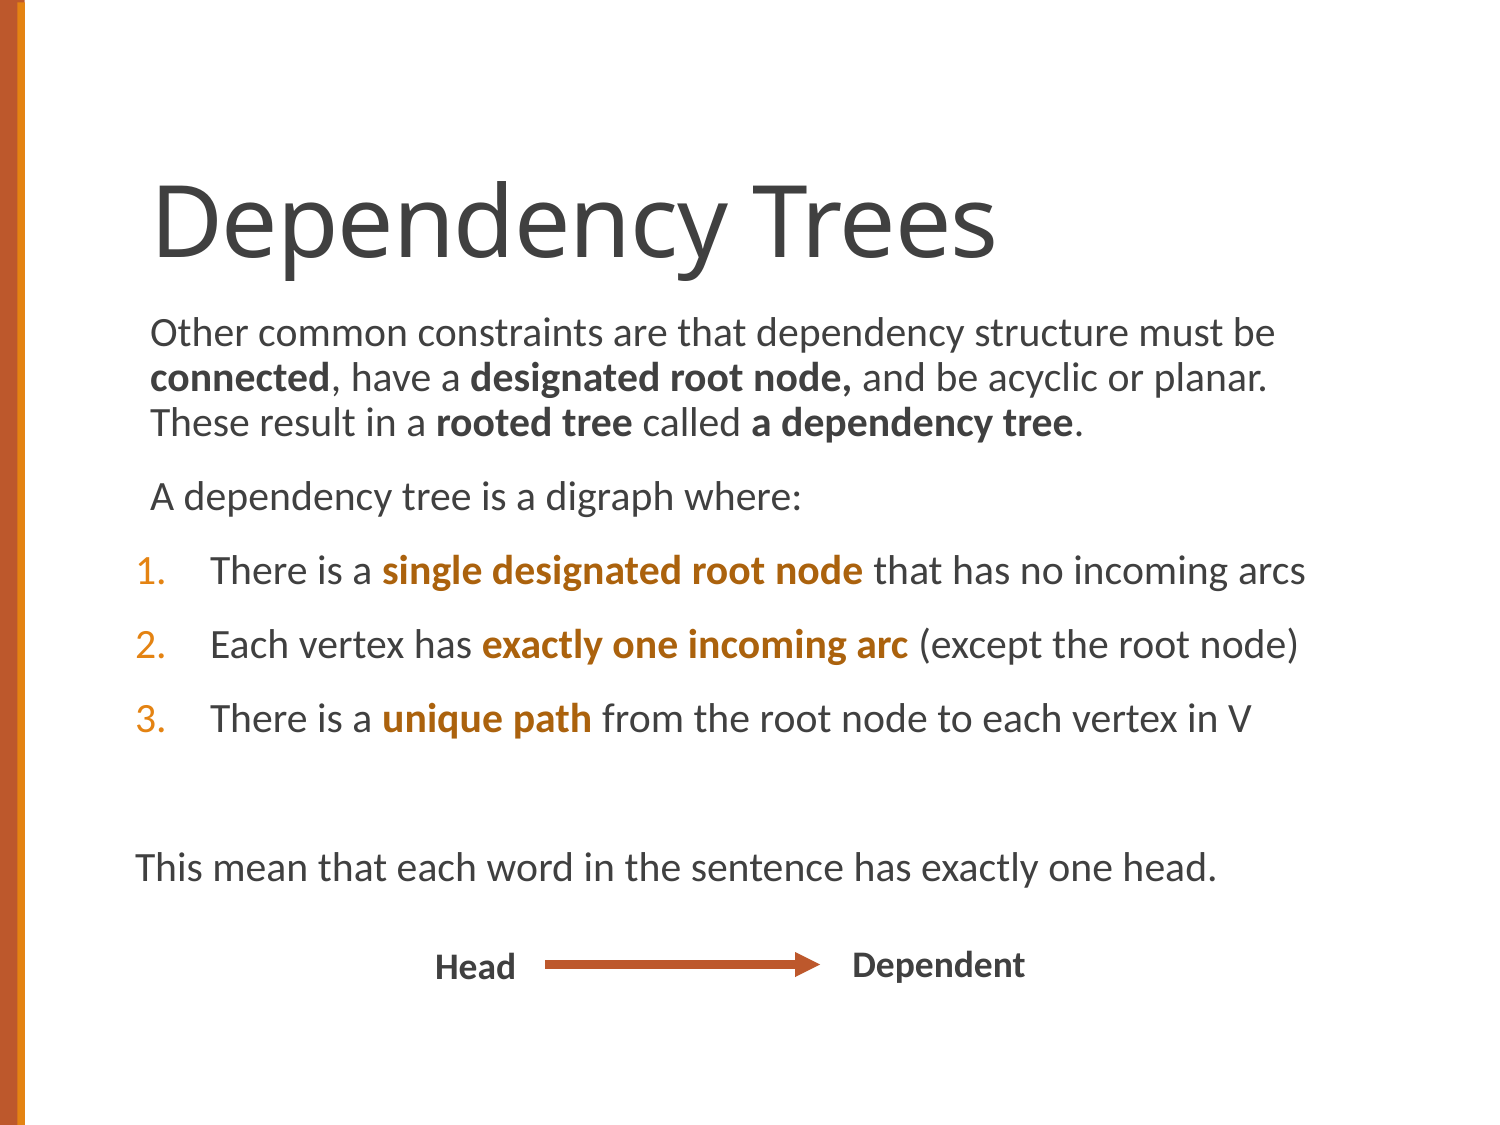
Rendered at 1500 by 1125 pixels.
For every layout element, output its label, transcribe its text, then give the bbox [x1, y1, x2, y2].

title Dependency Trees [135, 47, 1373, 285]
text_box Head [420, 934, 546, 994]
list Other common constraints are that dependency structure must be connected, have a designated root node, and be acyclic or planar. These result in a rooted tree called a dependency tree. A dependency tree is a digraph where: There is a single designated root node that has no incoming arcs Each vertex has exactly one incoming arc (except the root node) There is a unique path from the root node to each vertex in V This mean that each word in the sentence has exactly one head. [135, 302, 1373, 963]
text_box Dependent [837, 932, 1053, 993]
